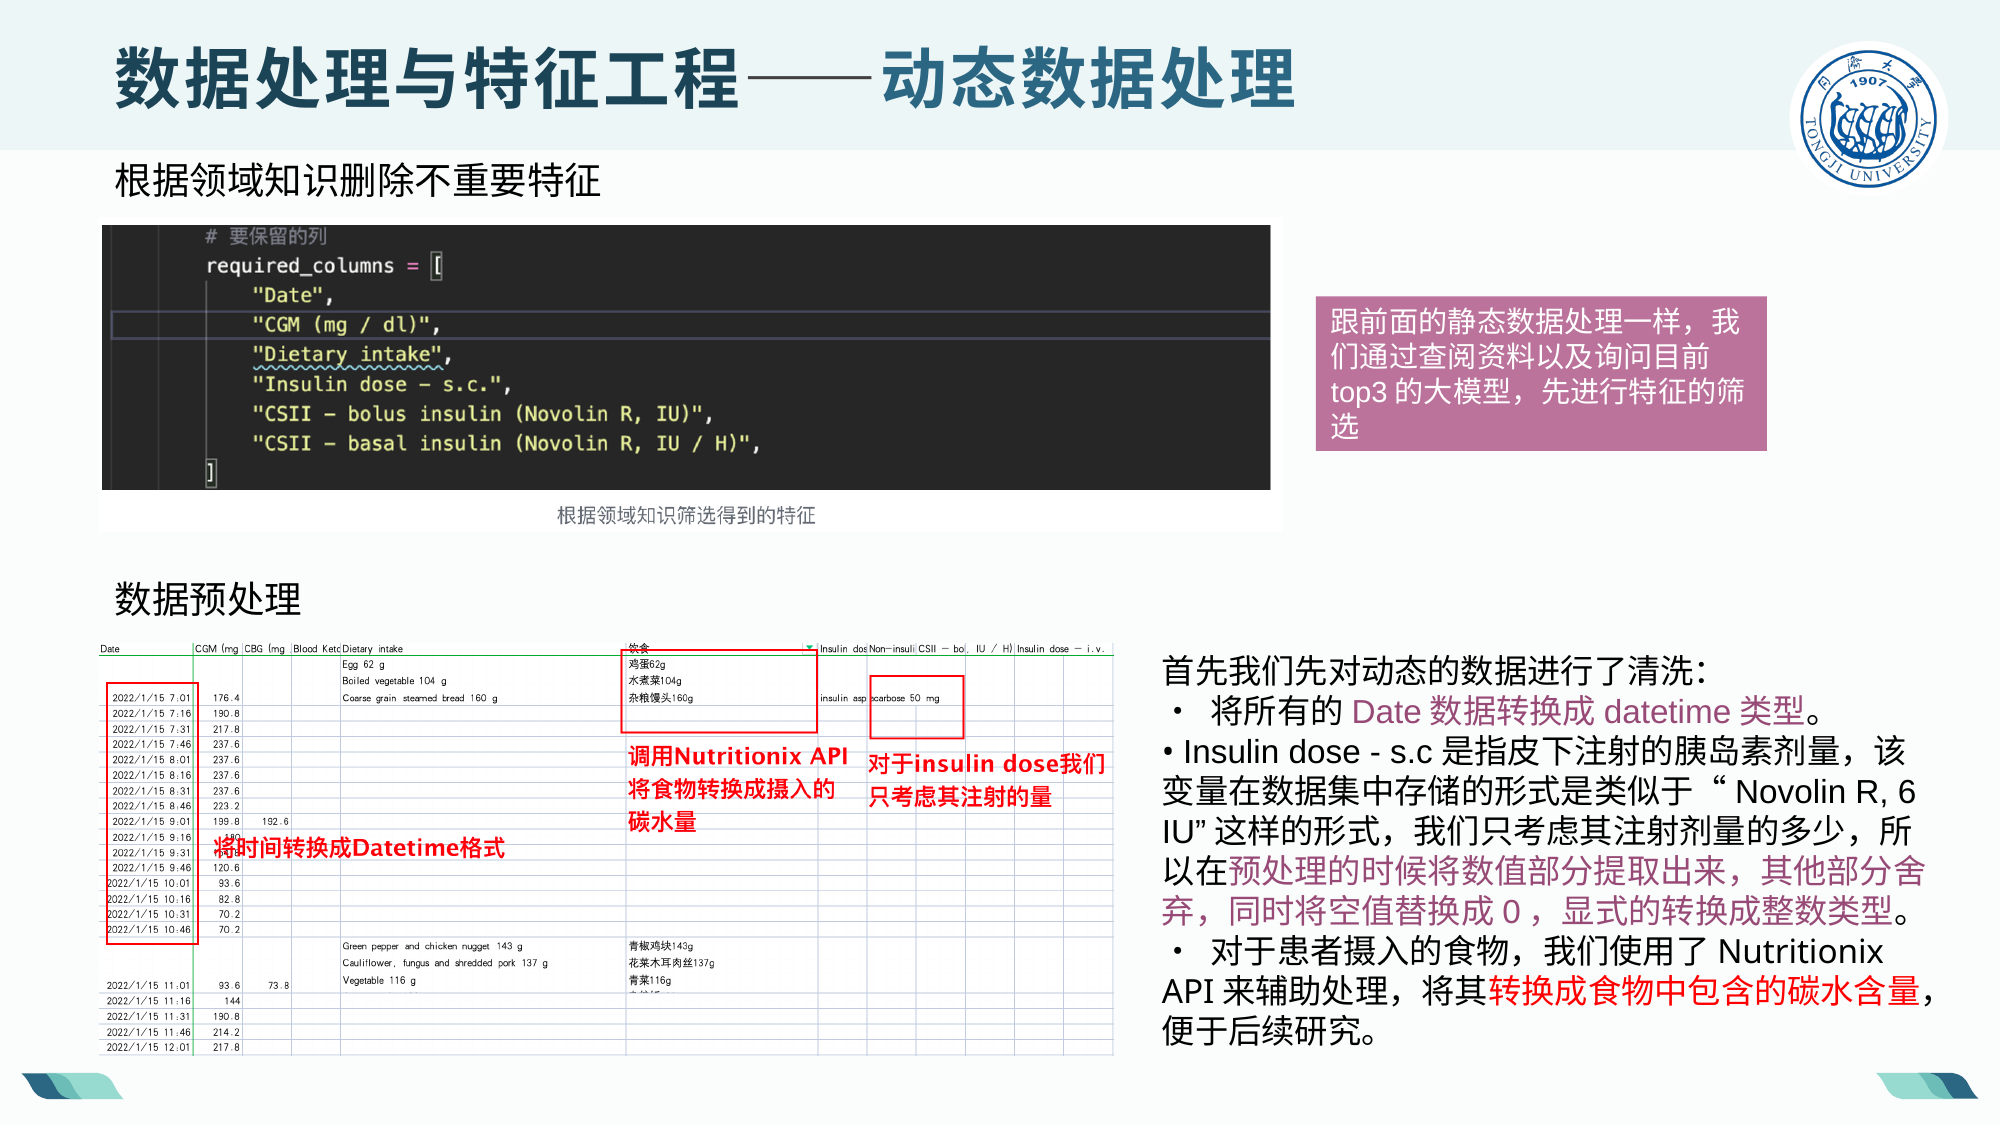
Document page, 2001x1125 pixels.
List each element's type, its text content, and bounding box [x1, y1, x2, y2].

text_box 根据领域知识删除不重要特征 [99, 149, 834, 210]
picture [99, 643, 1114, 1056]
text_box 首先我们先对动态的数据进行了清洗： • 将所有的Date数据转换成datetime类型。 • Insulin dose - s.c是指皮下注射的胰岛素剂量，该变量在数据集中存储的形式是类似于“Novolin R, 6 IU”这样的形式，我们只考虑其注射剂量的多少，所以在预处理的时候将数值部分提取出来，其他部分舍弃，同时将空值替换成0，显式的转换成整数类型。 • 对于患者摄入的食物，我们使用了Nutritionix API来辅助处理，将其转换成食物中包含的碳水含量，便于后续研究。 [1147, 643, 1955, 1058]
text_box 数据预处理 [99, 568, 1100, 629]
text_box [1789, 31, 1949, 207]
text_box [21, 1072, 1979, 1100]
text_box [0, 0, 2000, 151]
picture [99, 217, 1283, 532]
text_box 数据处理与特征工程——动态数据处理 [99, 25, 1901, 125]
text_box 跟前面的静态数据处理一样，我们通过查阅资料以及询问目前top3的大模型，先进行特征的筛选 [1315, 296, 1767, 451]
